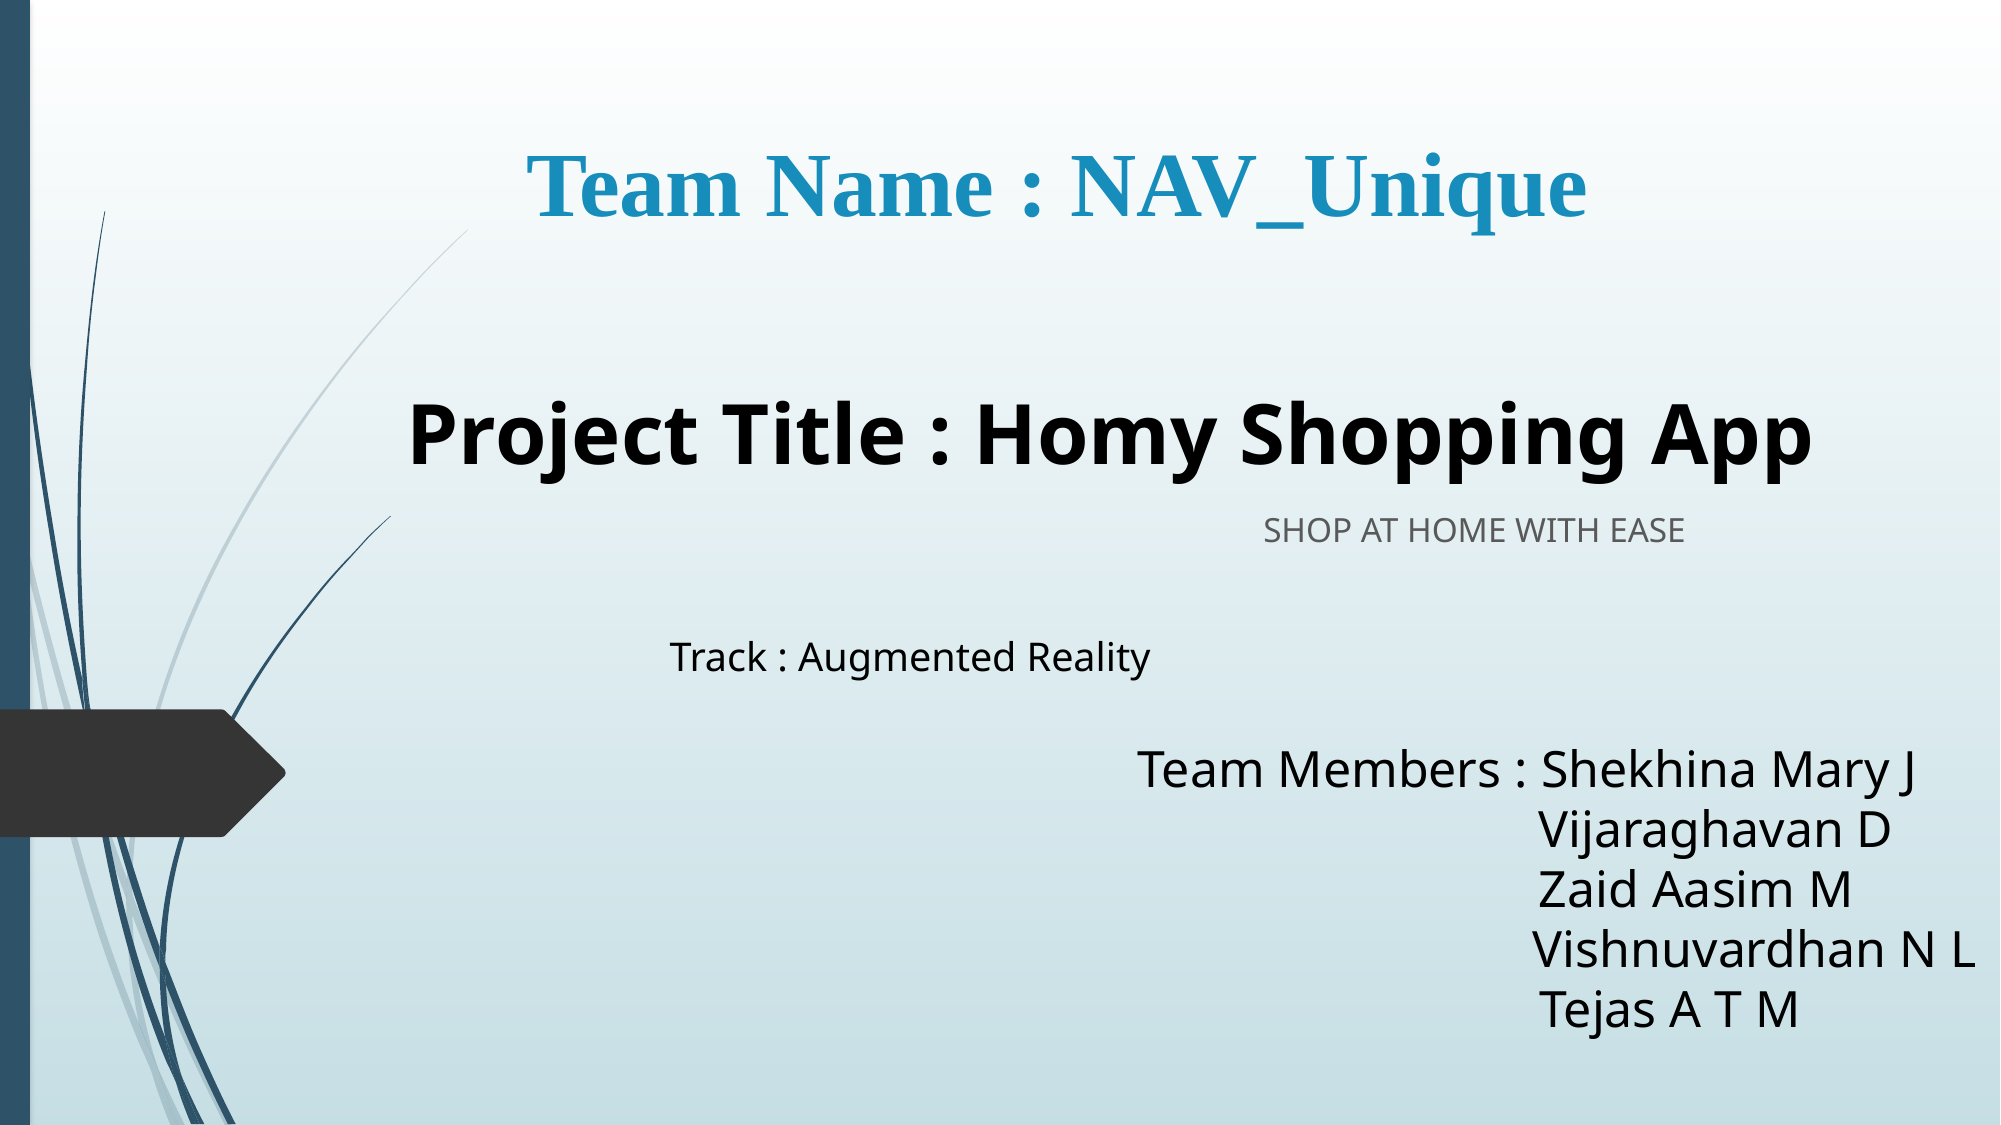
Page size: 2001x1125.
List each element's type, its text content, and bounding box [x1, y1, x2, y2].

subtitle SHOP AT HOME WITH EASE [1058, 501, 1892, 595]
text_box Project Title : Homy Shopping App [391, 373, 1831, 489]
text_box Track : Augmented Reality [654, 624, 1215, 734]
text_box Team Members : Shekhina Mary J Vijaraghavan D Zaid Aasim M Vishnuvardhan N L Tejas A T M [1043, 730, 2000, 1125]
title Team Name : NAV_Unique [338, 66, 1779, 243]
